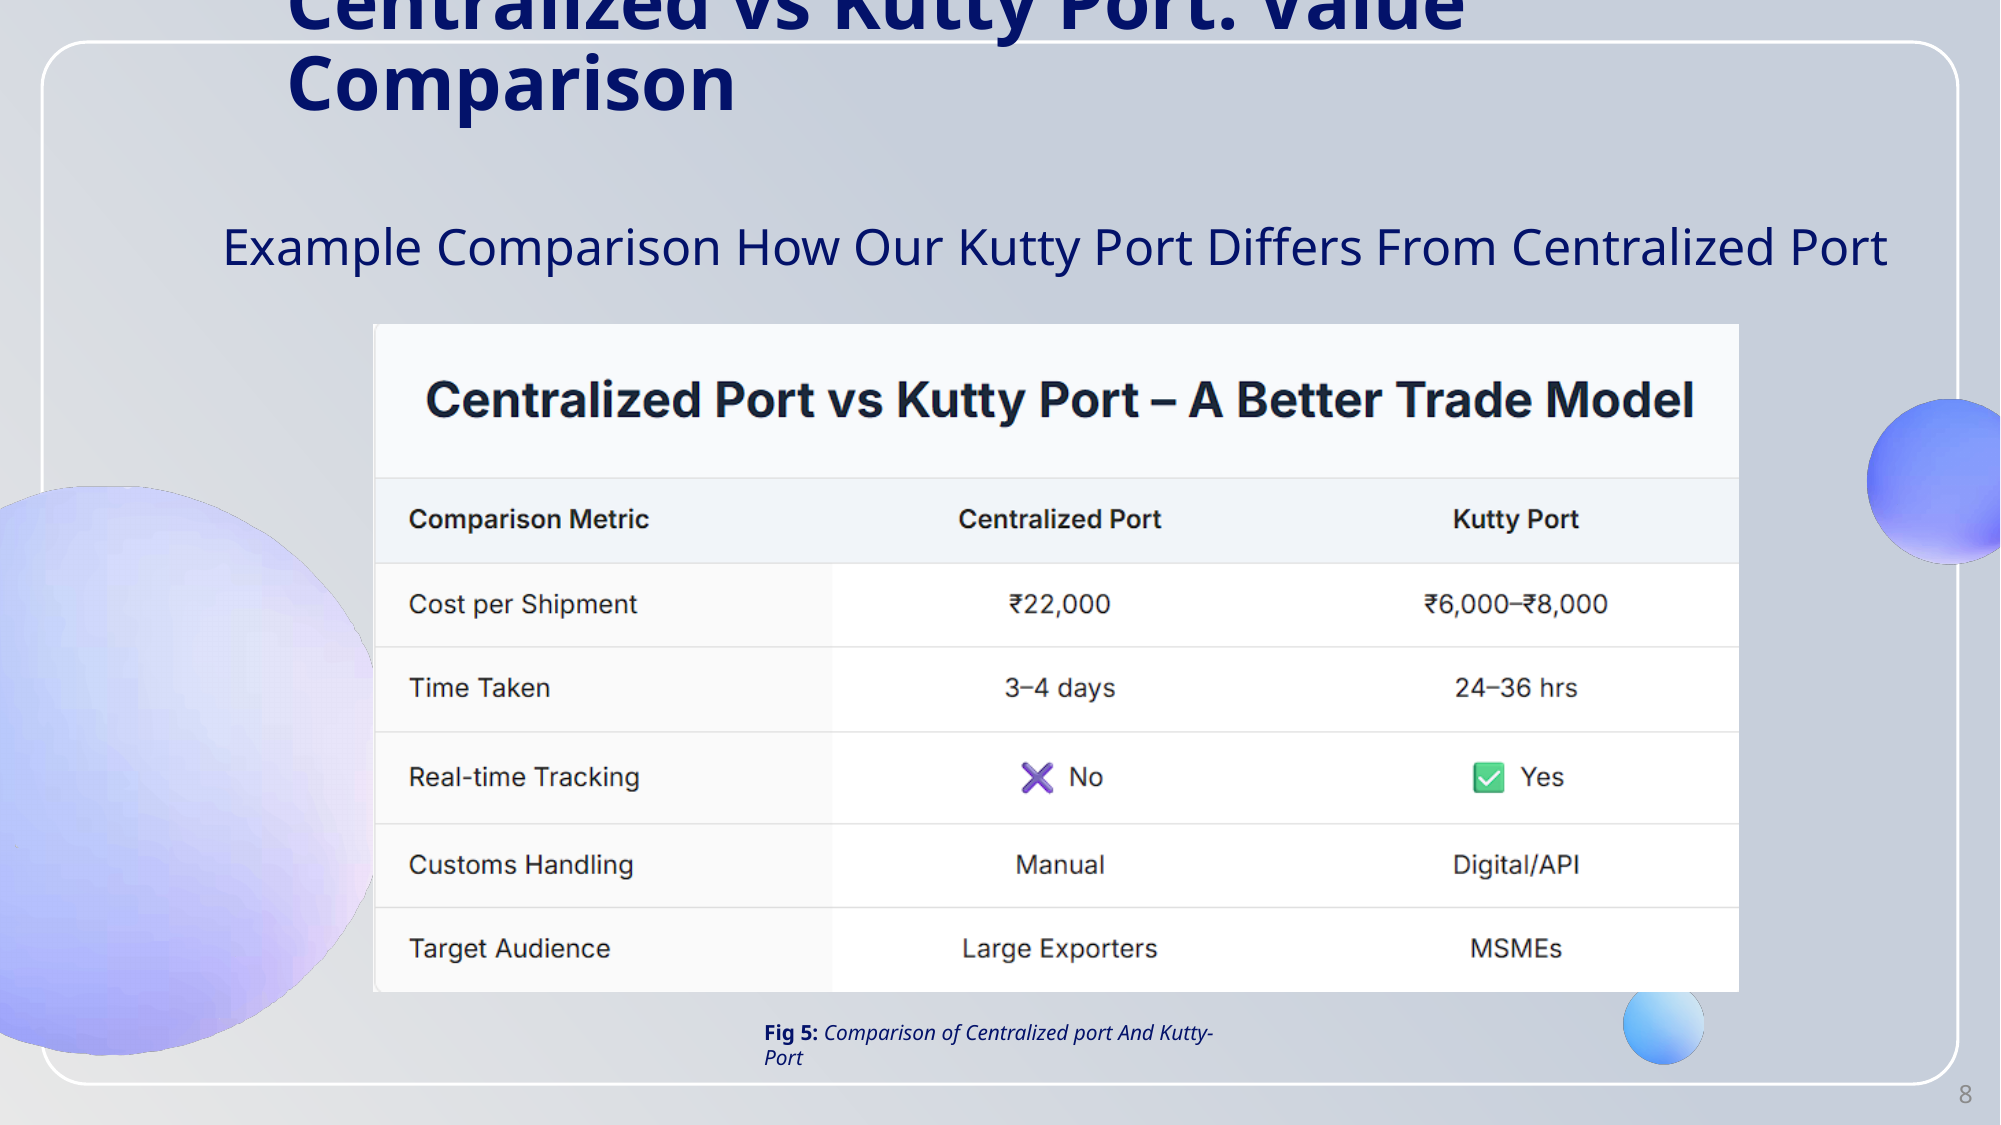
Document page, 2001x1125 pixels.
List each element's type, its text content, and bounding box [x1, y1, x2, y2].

picture [1623, 992, 1704, 1065]
text_box Fig 5: Comparison of Centralized port And Kutty-Port [749, 1012, 1251, 1077]
text_box Example Comparison How Our Kutty Port Differs From Centralized Port [207, 207, 1905, 283]
picture [1863, 398, 2001, 567]
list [373, 324, 1739, 992]
slide_number 8 [1538, 1076, 1988, 1115]
picture [0, 473, 399, 1065]
title Centralized vs Kutty Port: Value Comparison [271, 49, 1841, 135]
